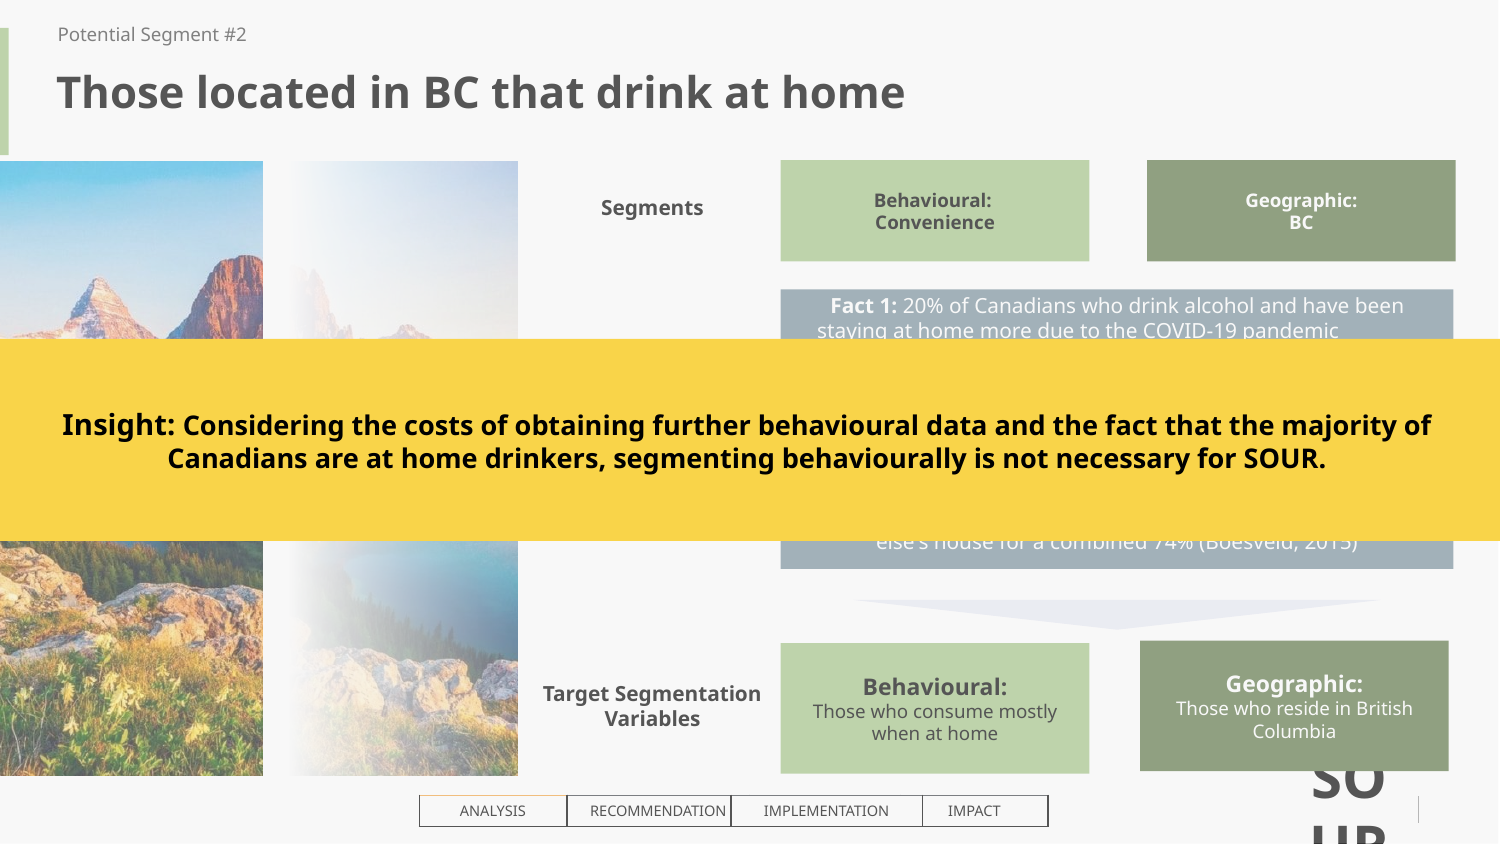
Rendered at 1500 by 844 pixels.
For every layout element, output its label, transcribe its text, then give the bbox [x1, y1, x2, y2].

text_box [0, 0, 1499, 338]
text_box [0, 541, 1499, 844]
text_box Insight: Considering the costs of obtaining further behavioural data and the fact that the majority of Canadians are at home drinkers, segmenting behaviourally is not necessary for SOUR. [523, 338, 1500, 541]
picture [0, 161, 519, 776]
